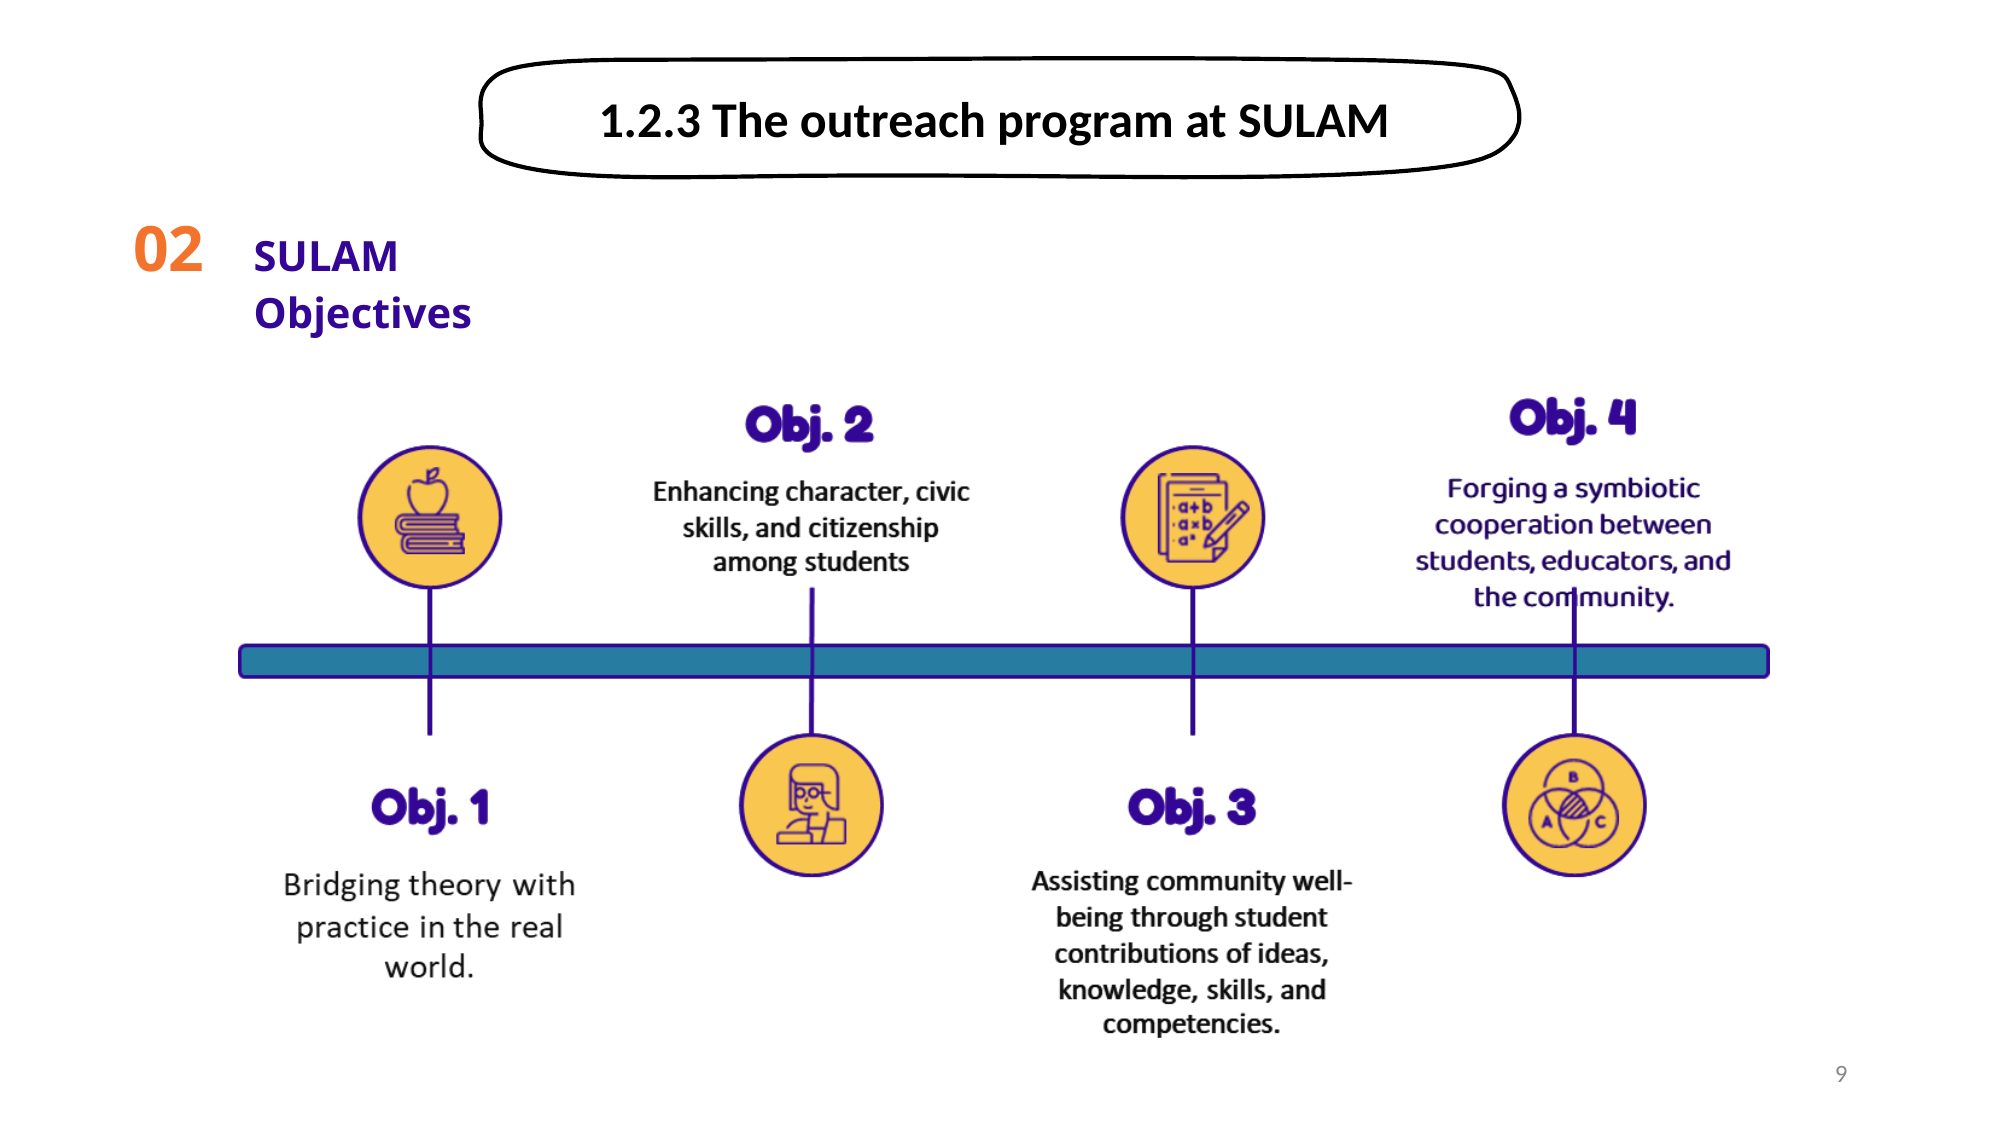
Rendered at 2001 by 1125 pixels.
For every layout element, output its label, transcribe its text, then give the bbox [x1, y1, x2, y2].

slide_number 9 [1412, 1042, 1863, 1103]
text_box SULAM Objectives [238, 272, 617, 345]
text_box 1.2.3 The outreach program at SULAM [478, 56, 1522, 180]
picture [238, 345, 1771, 1061]
text_box 02 [118, 209, 239, 283]
